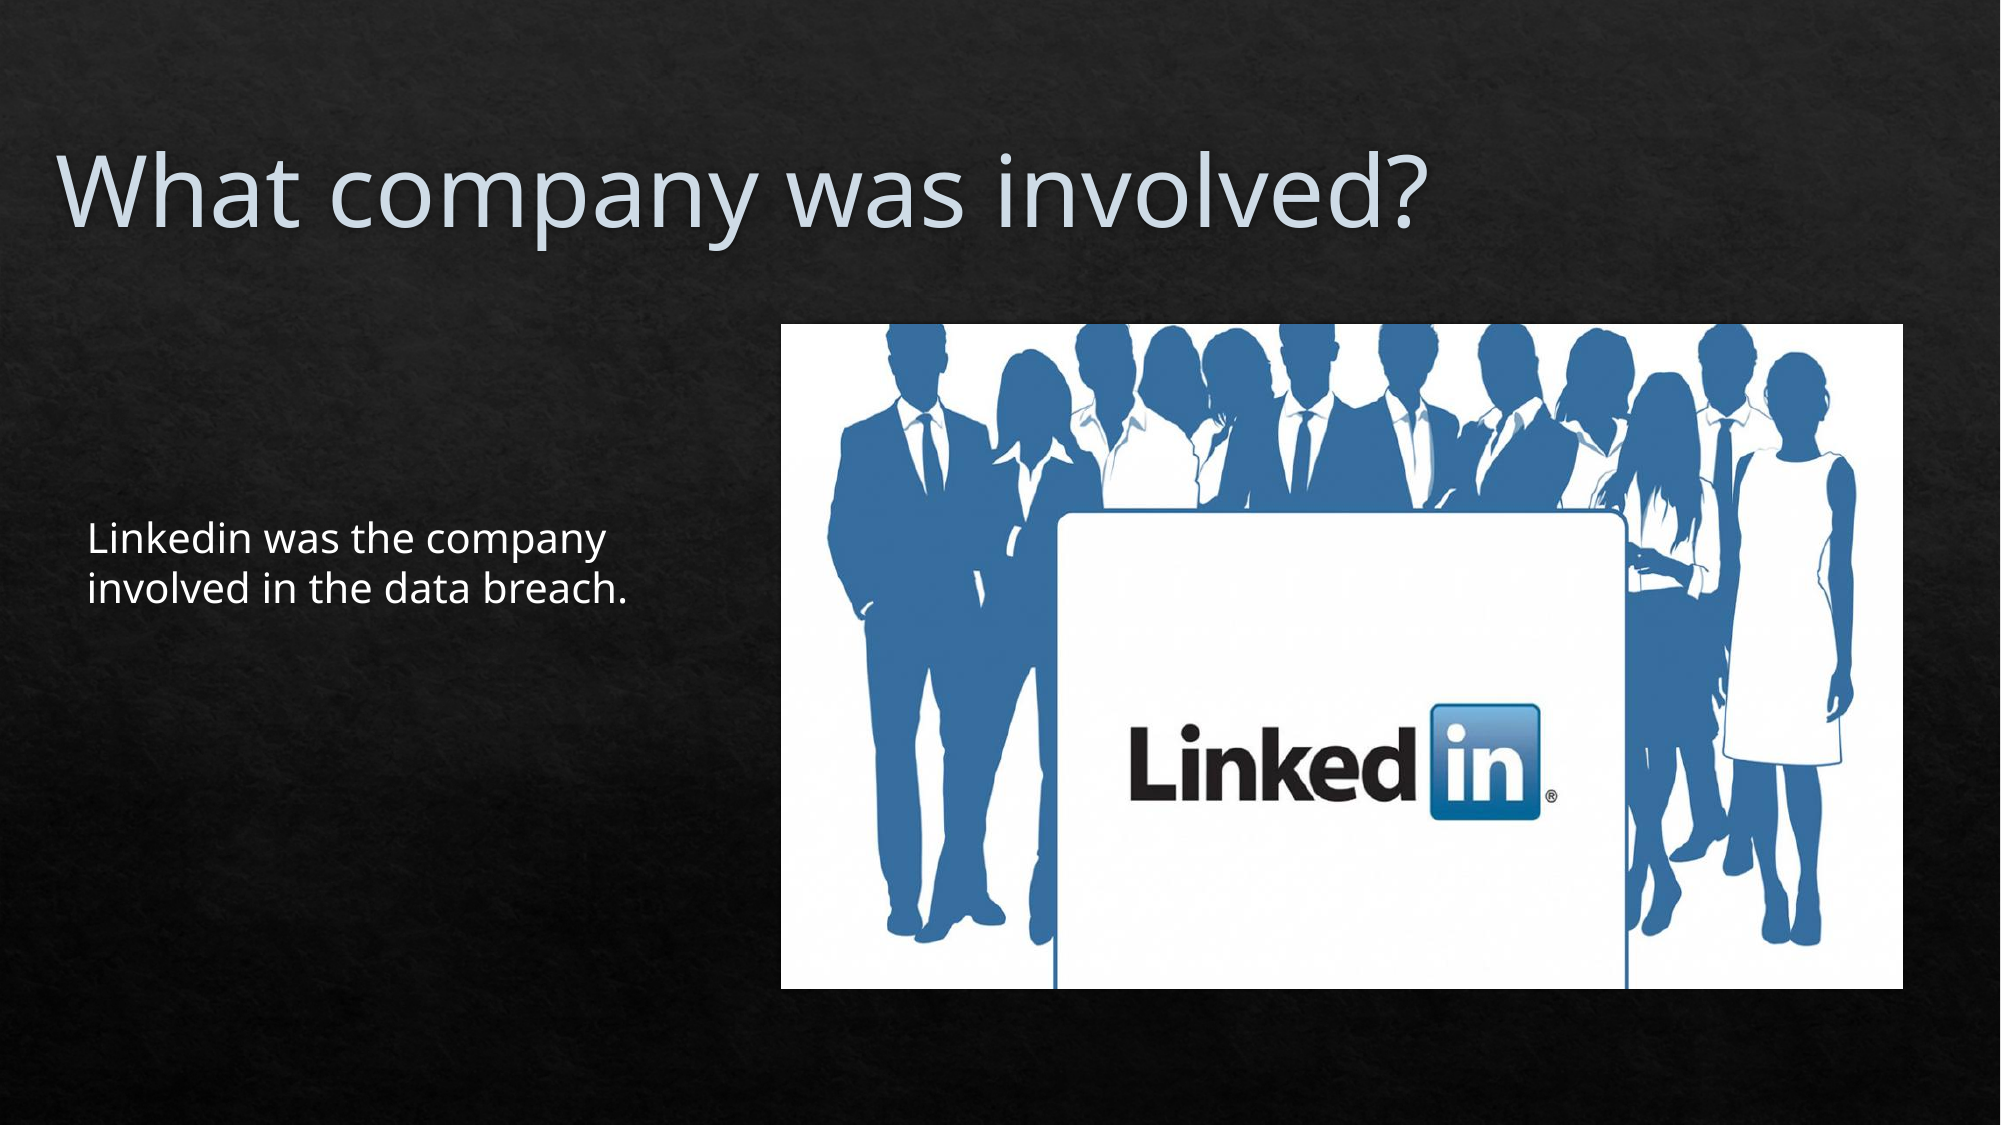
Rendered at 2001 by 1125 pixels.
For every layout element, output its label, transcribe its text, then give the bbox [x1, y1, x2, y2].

title What company was involved? [40, 82, 1740, 257]
text_box Linkedin was the company involved in the data breach. [71, 504, 707, 620]
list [781, 323, 1903, 990]
